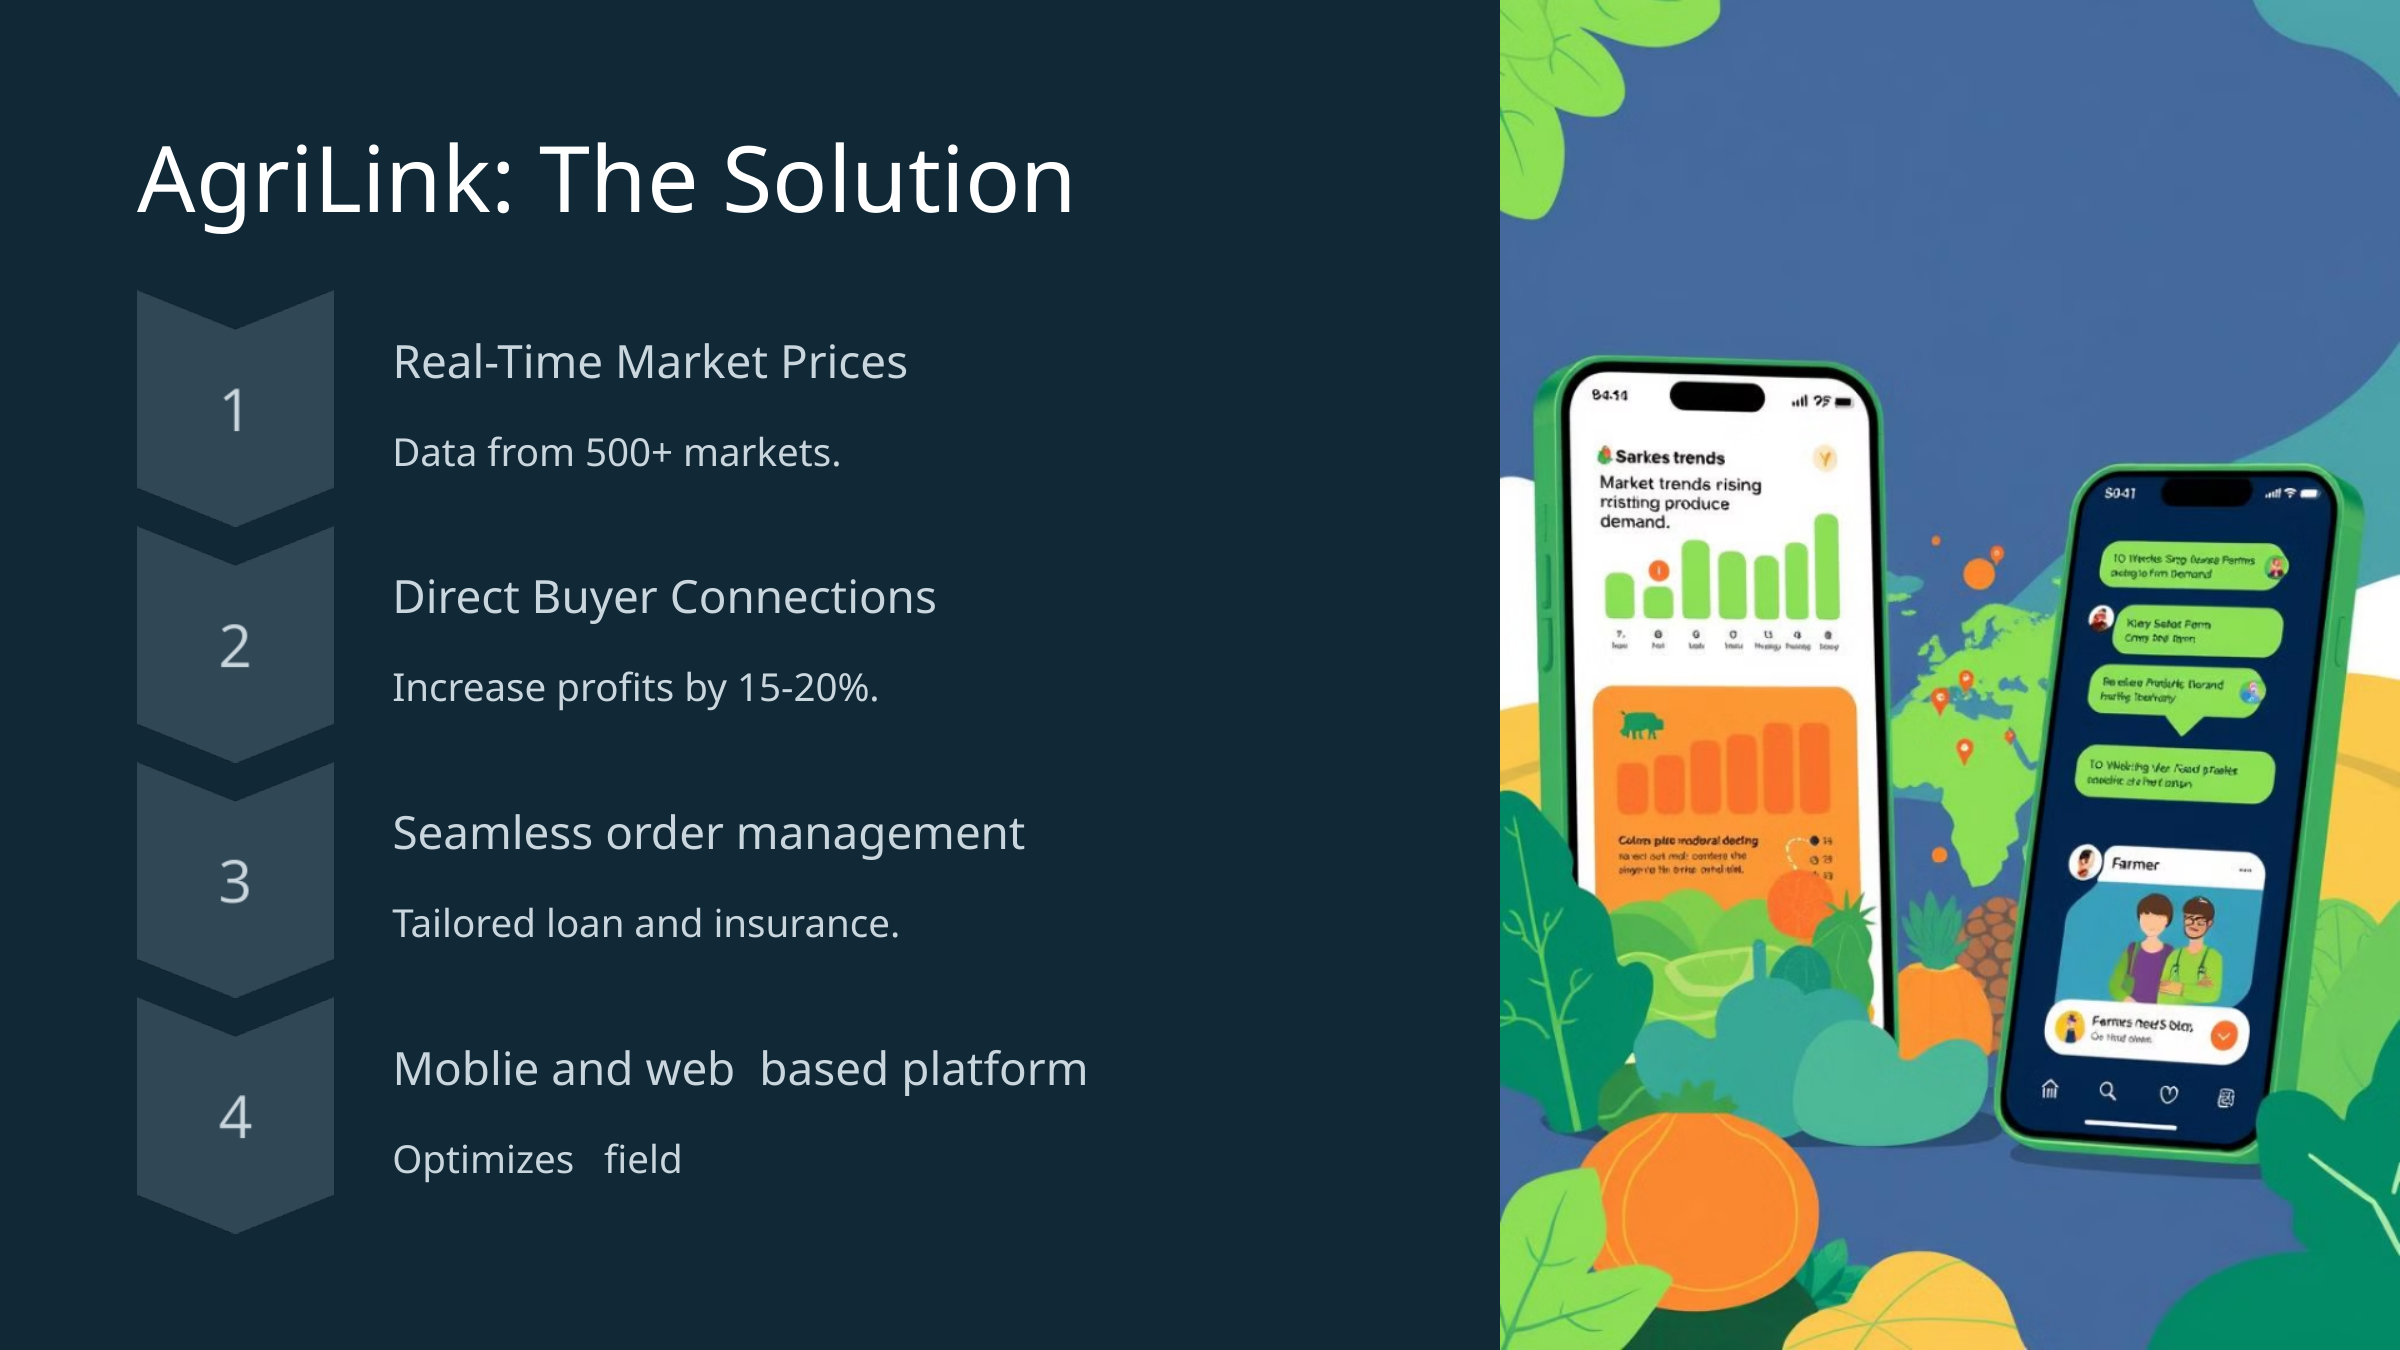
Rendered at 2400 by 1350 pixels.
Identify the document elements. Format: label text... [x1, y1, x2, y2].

picture [137, 290, 334, 1234]
text_box AgriLink: The Solution [137, 116, 1318, 232]
text_box Moblie and web based platform [392, 1037, 1281, 1095]
picture [1499, 0, 2400, 1350]
text_box Direct Buyer Connections [392, 565, 1096, 624]
text_box Tailored loan and insurance. [392, 882, 1363, 946]
text_box Optimizes field [392, 1118, 1363, 1182]
text_box Increase profits by 15-20%. [392, 647, 1363, 710]
text_box Data from 500+ markets. [392, 411, 1363, 475]
text_box Real-Time Market Prices [392, 330, 1052, 388]
text_box Seamless order management [392, 801, 1210, 860]
